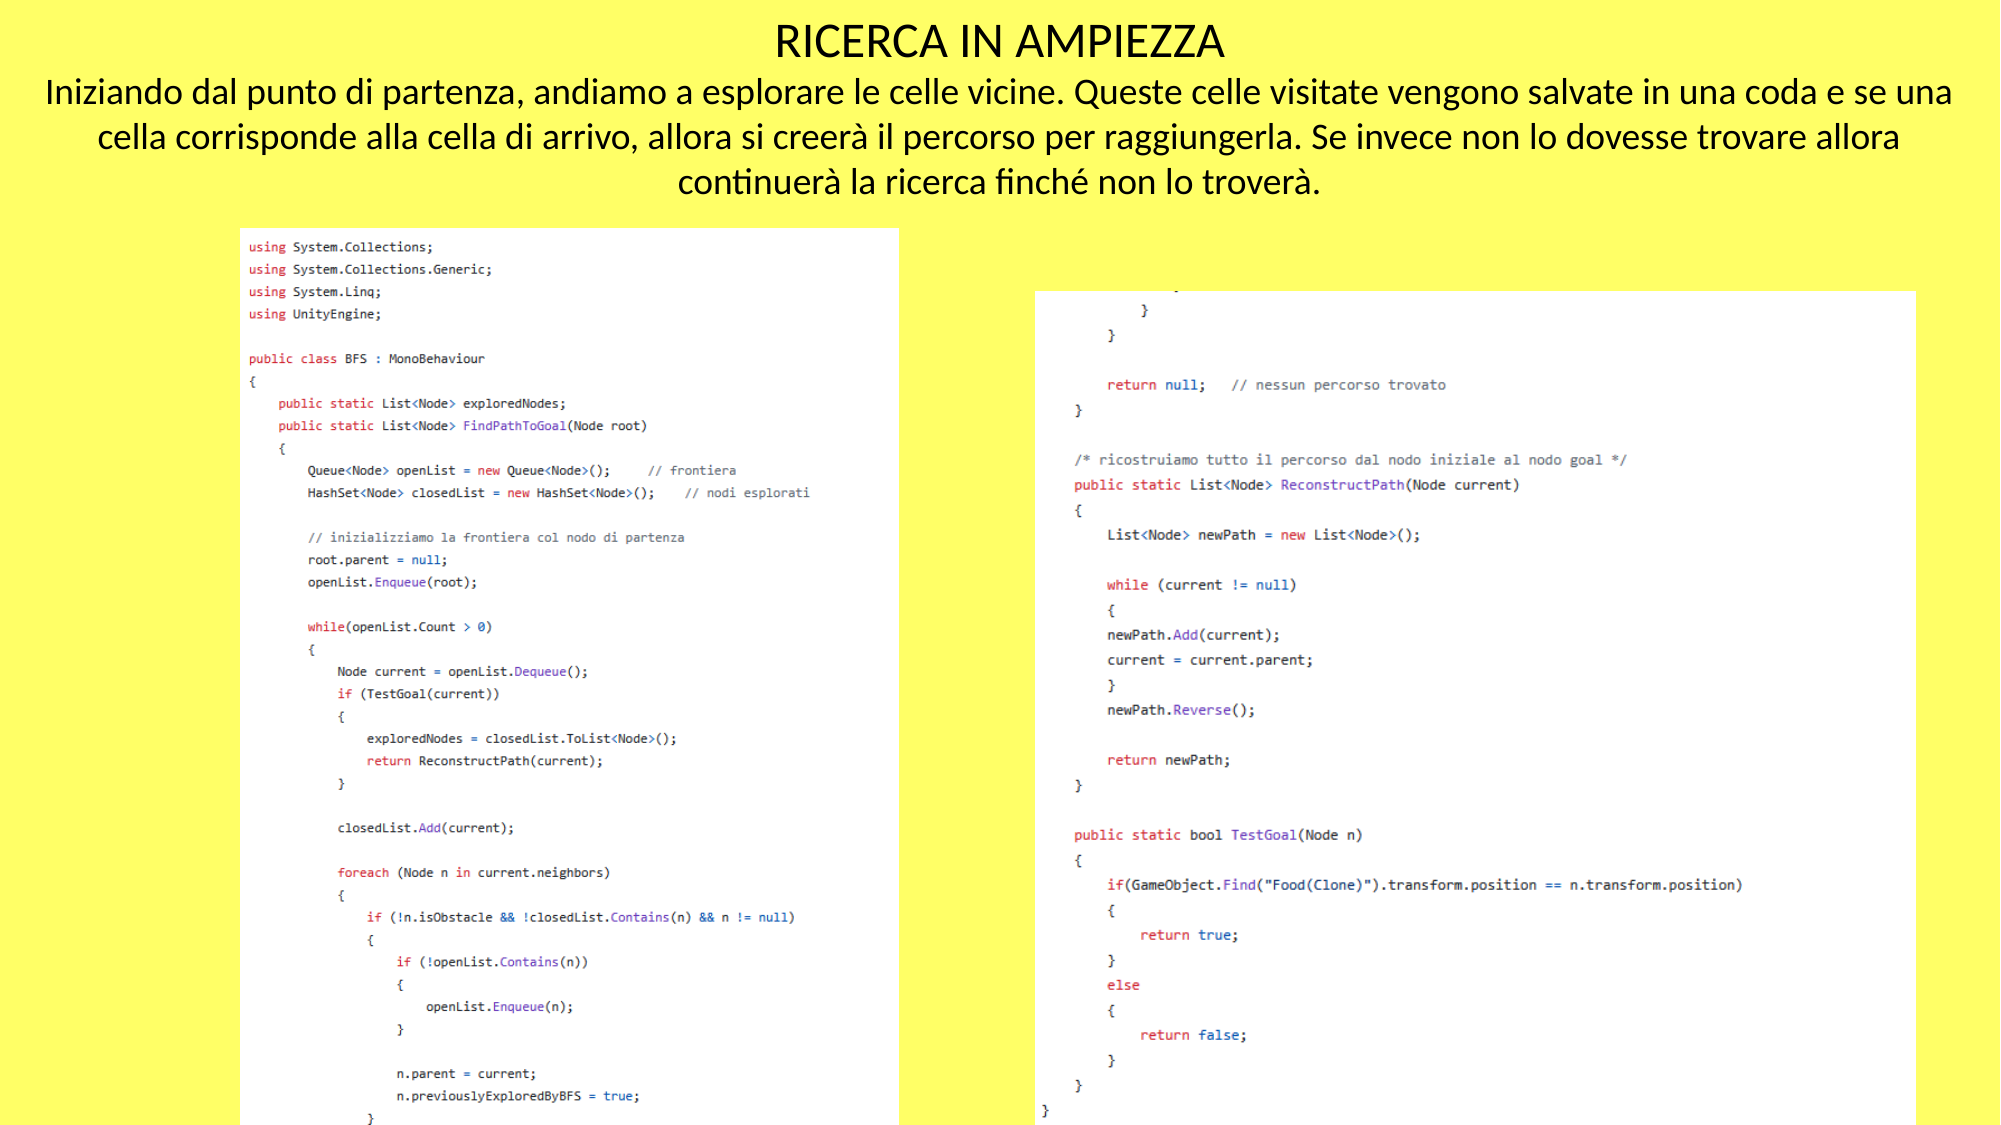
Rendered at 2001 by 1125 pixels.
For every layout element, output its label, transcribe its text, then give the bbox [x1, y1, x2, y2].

text_box RICERCA IN AMPIEZZA Iniziando dal punto di partenza, andiamo a esplorare le celle vicine. Queste celle visitate vengono salvate in una coda e se una cella corrisponde alla cella di arrivo, allora si creerà il percorso per raggiungerla. Se invece non lo dovesse trovare allora continuerà la ricerca finché non lo troverà. [0, 0, 2000, 210]
picture [1035, 291, 1916, 1125]
picture [240, 227, 899, 1125]
